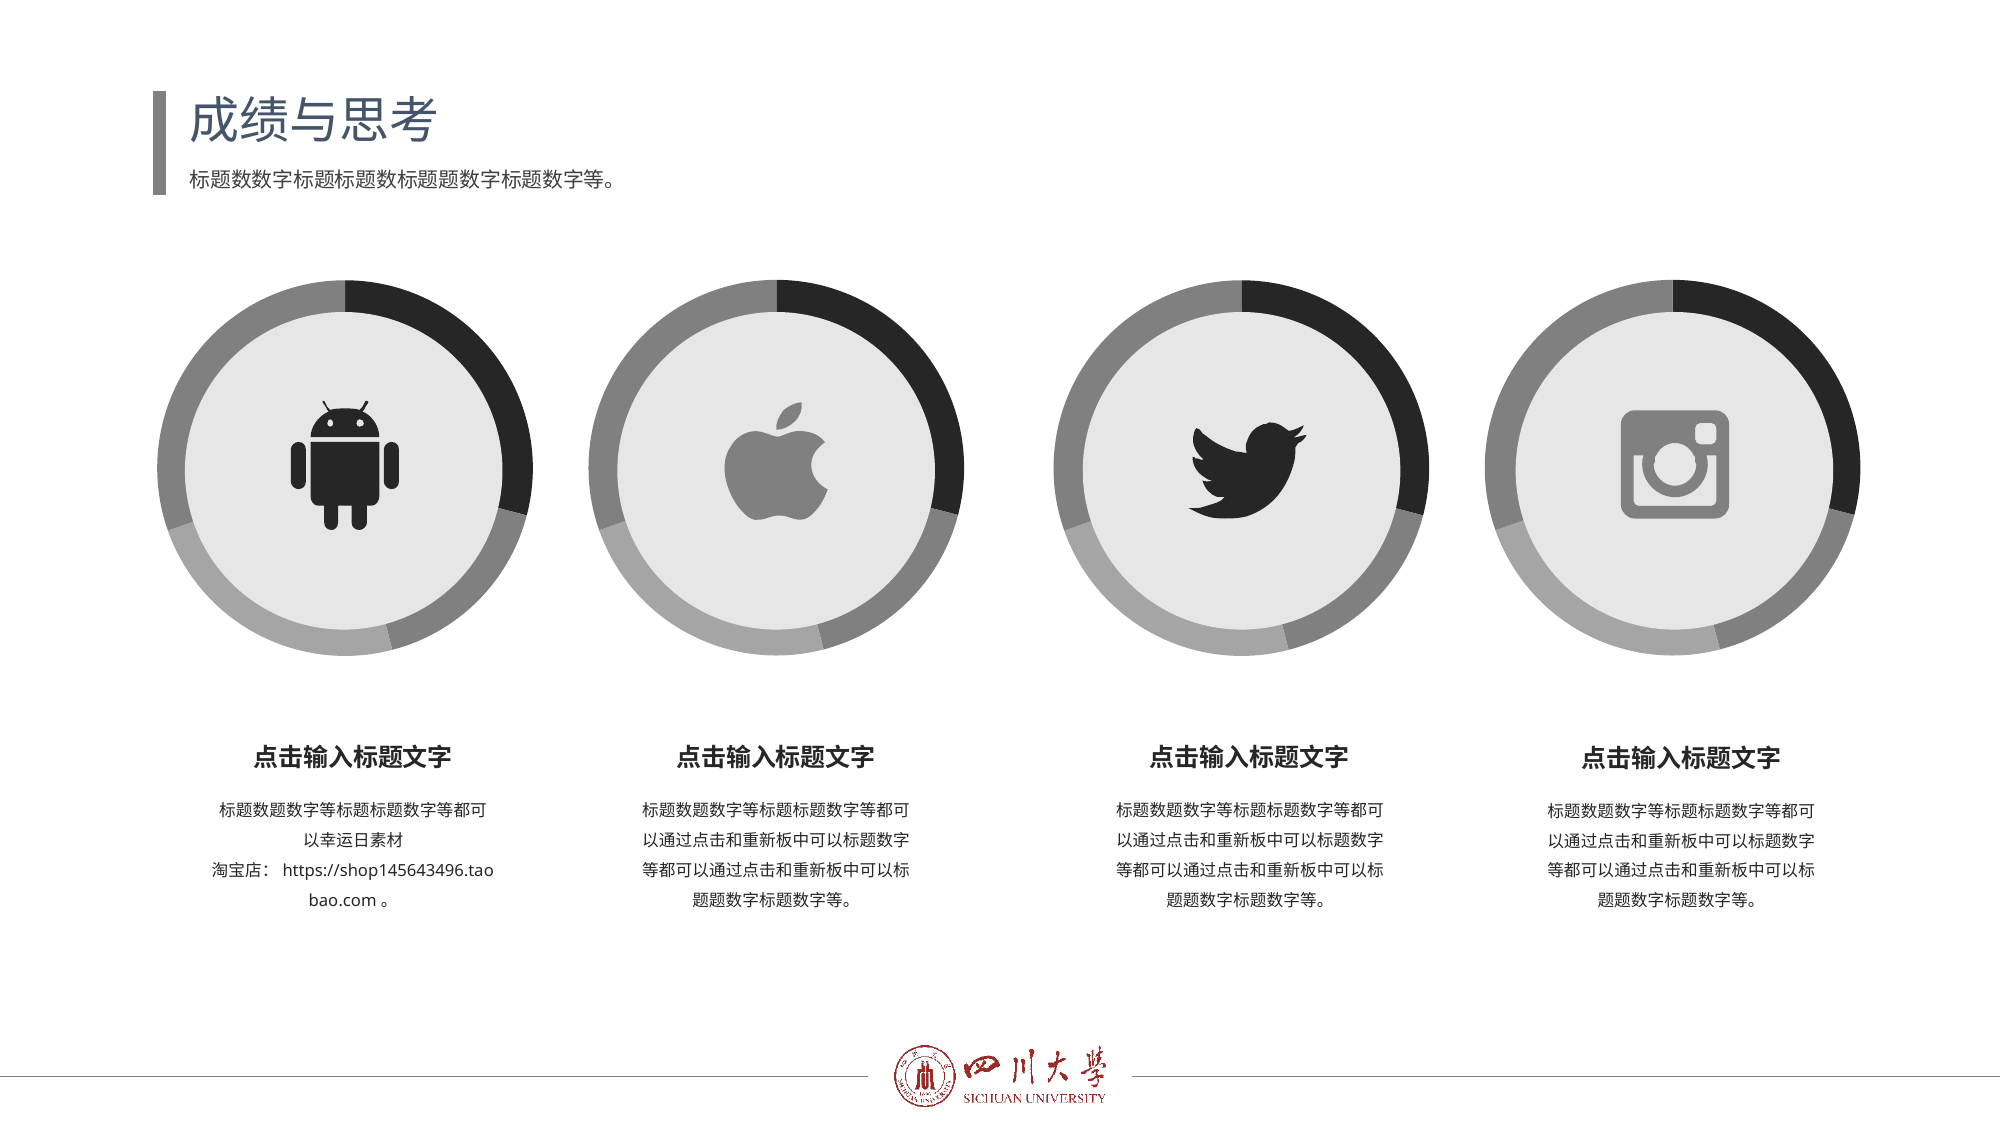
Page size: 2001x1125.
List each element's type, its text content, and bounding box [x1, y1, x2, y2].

text_box 标题数题数字等标题标题数字等都可以通过点击和重新板中可以标题数字等都可以通过点击和重新板中可以标题题数字标题数字等。 [619, 782, 933, 917]
chart [142, 272, 547, 664]
text_box 标题数题数字等标题标题数字等都可以幸运日素材 淘宝店：https://shop145643496.taobao.com。 [196, 782, 510, 917]
text_box 点击输入标题文字 [1524, 735, 1838, 780]
chart [574, 272, 979, 664]
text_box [174, 92, 740, 200]
chart [1470, 272, 1875, 664]
chart [1039, 272, 1444, 664]
text_box 点击输入标题文字 [1093, 734, 1407, 779]
text_box 点击输入标题文字 [619, 734, 933, 779]
text_box 点击输入标题文字 [196, 734, 510, 779]
text_box 标题数题数字等标题标题数字等都可以通过点击和重新板中可以标题数字等都可以通过点击和重新板中可以标题题数字标题数字等。 [1093, 782, 1407, 917]
text_box [153, 91, 166, 195]
picture [893, 1045, 1106, 1107]
text_box 标题数题数字等标题标题数字等都可以通过点击和重新板中可以标题数字等都可以通过点击和重新板中可以标题题数字标题数字等。 [1524, 783, 1838, 918]
